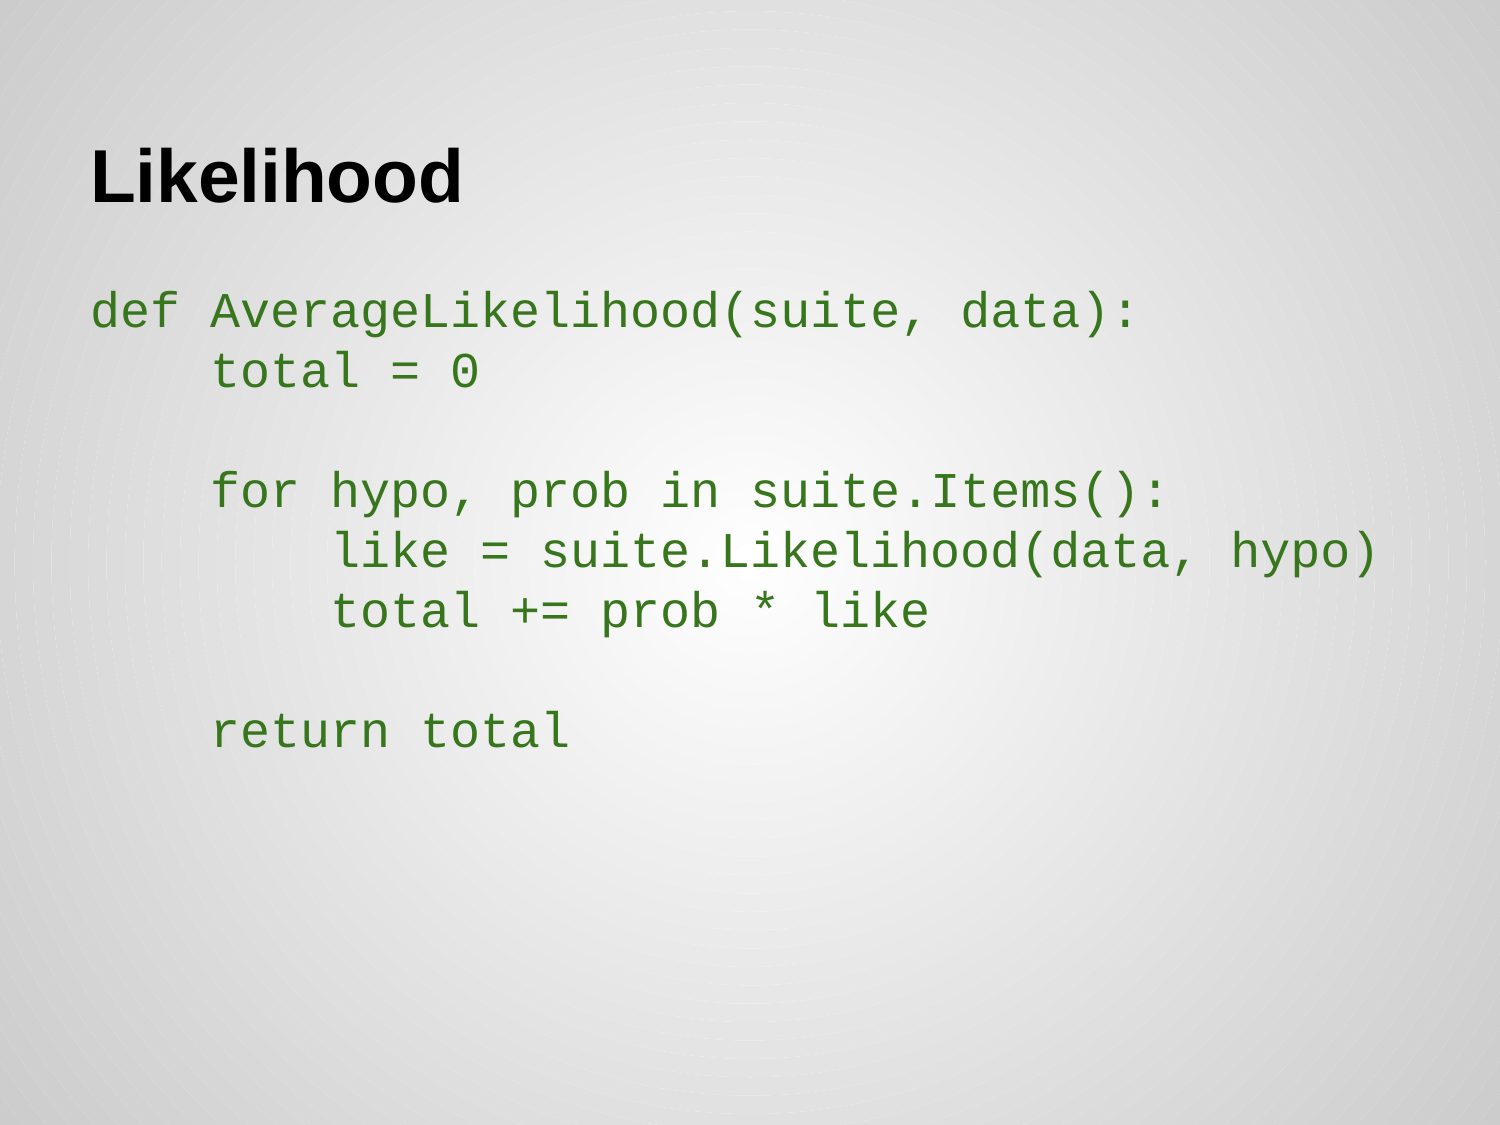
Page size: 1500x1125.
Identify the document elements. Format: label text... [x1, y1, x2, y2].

list def AverageLikelihood(suite, data): total = 0 for hypo, prob in suite.Items(): like = suite.Likelihood(data, hypo) total += prob * like return total [75, 262, 1425, 1078]
title Likelihood [75, 45, 1425, 233]
